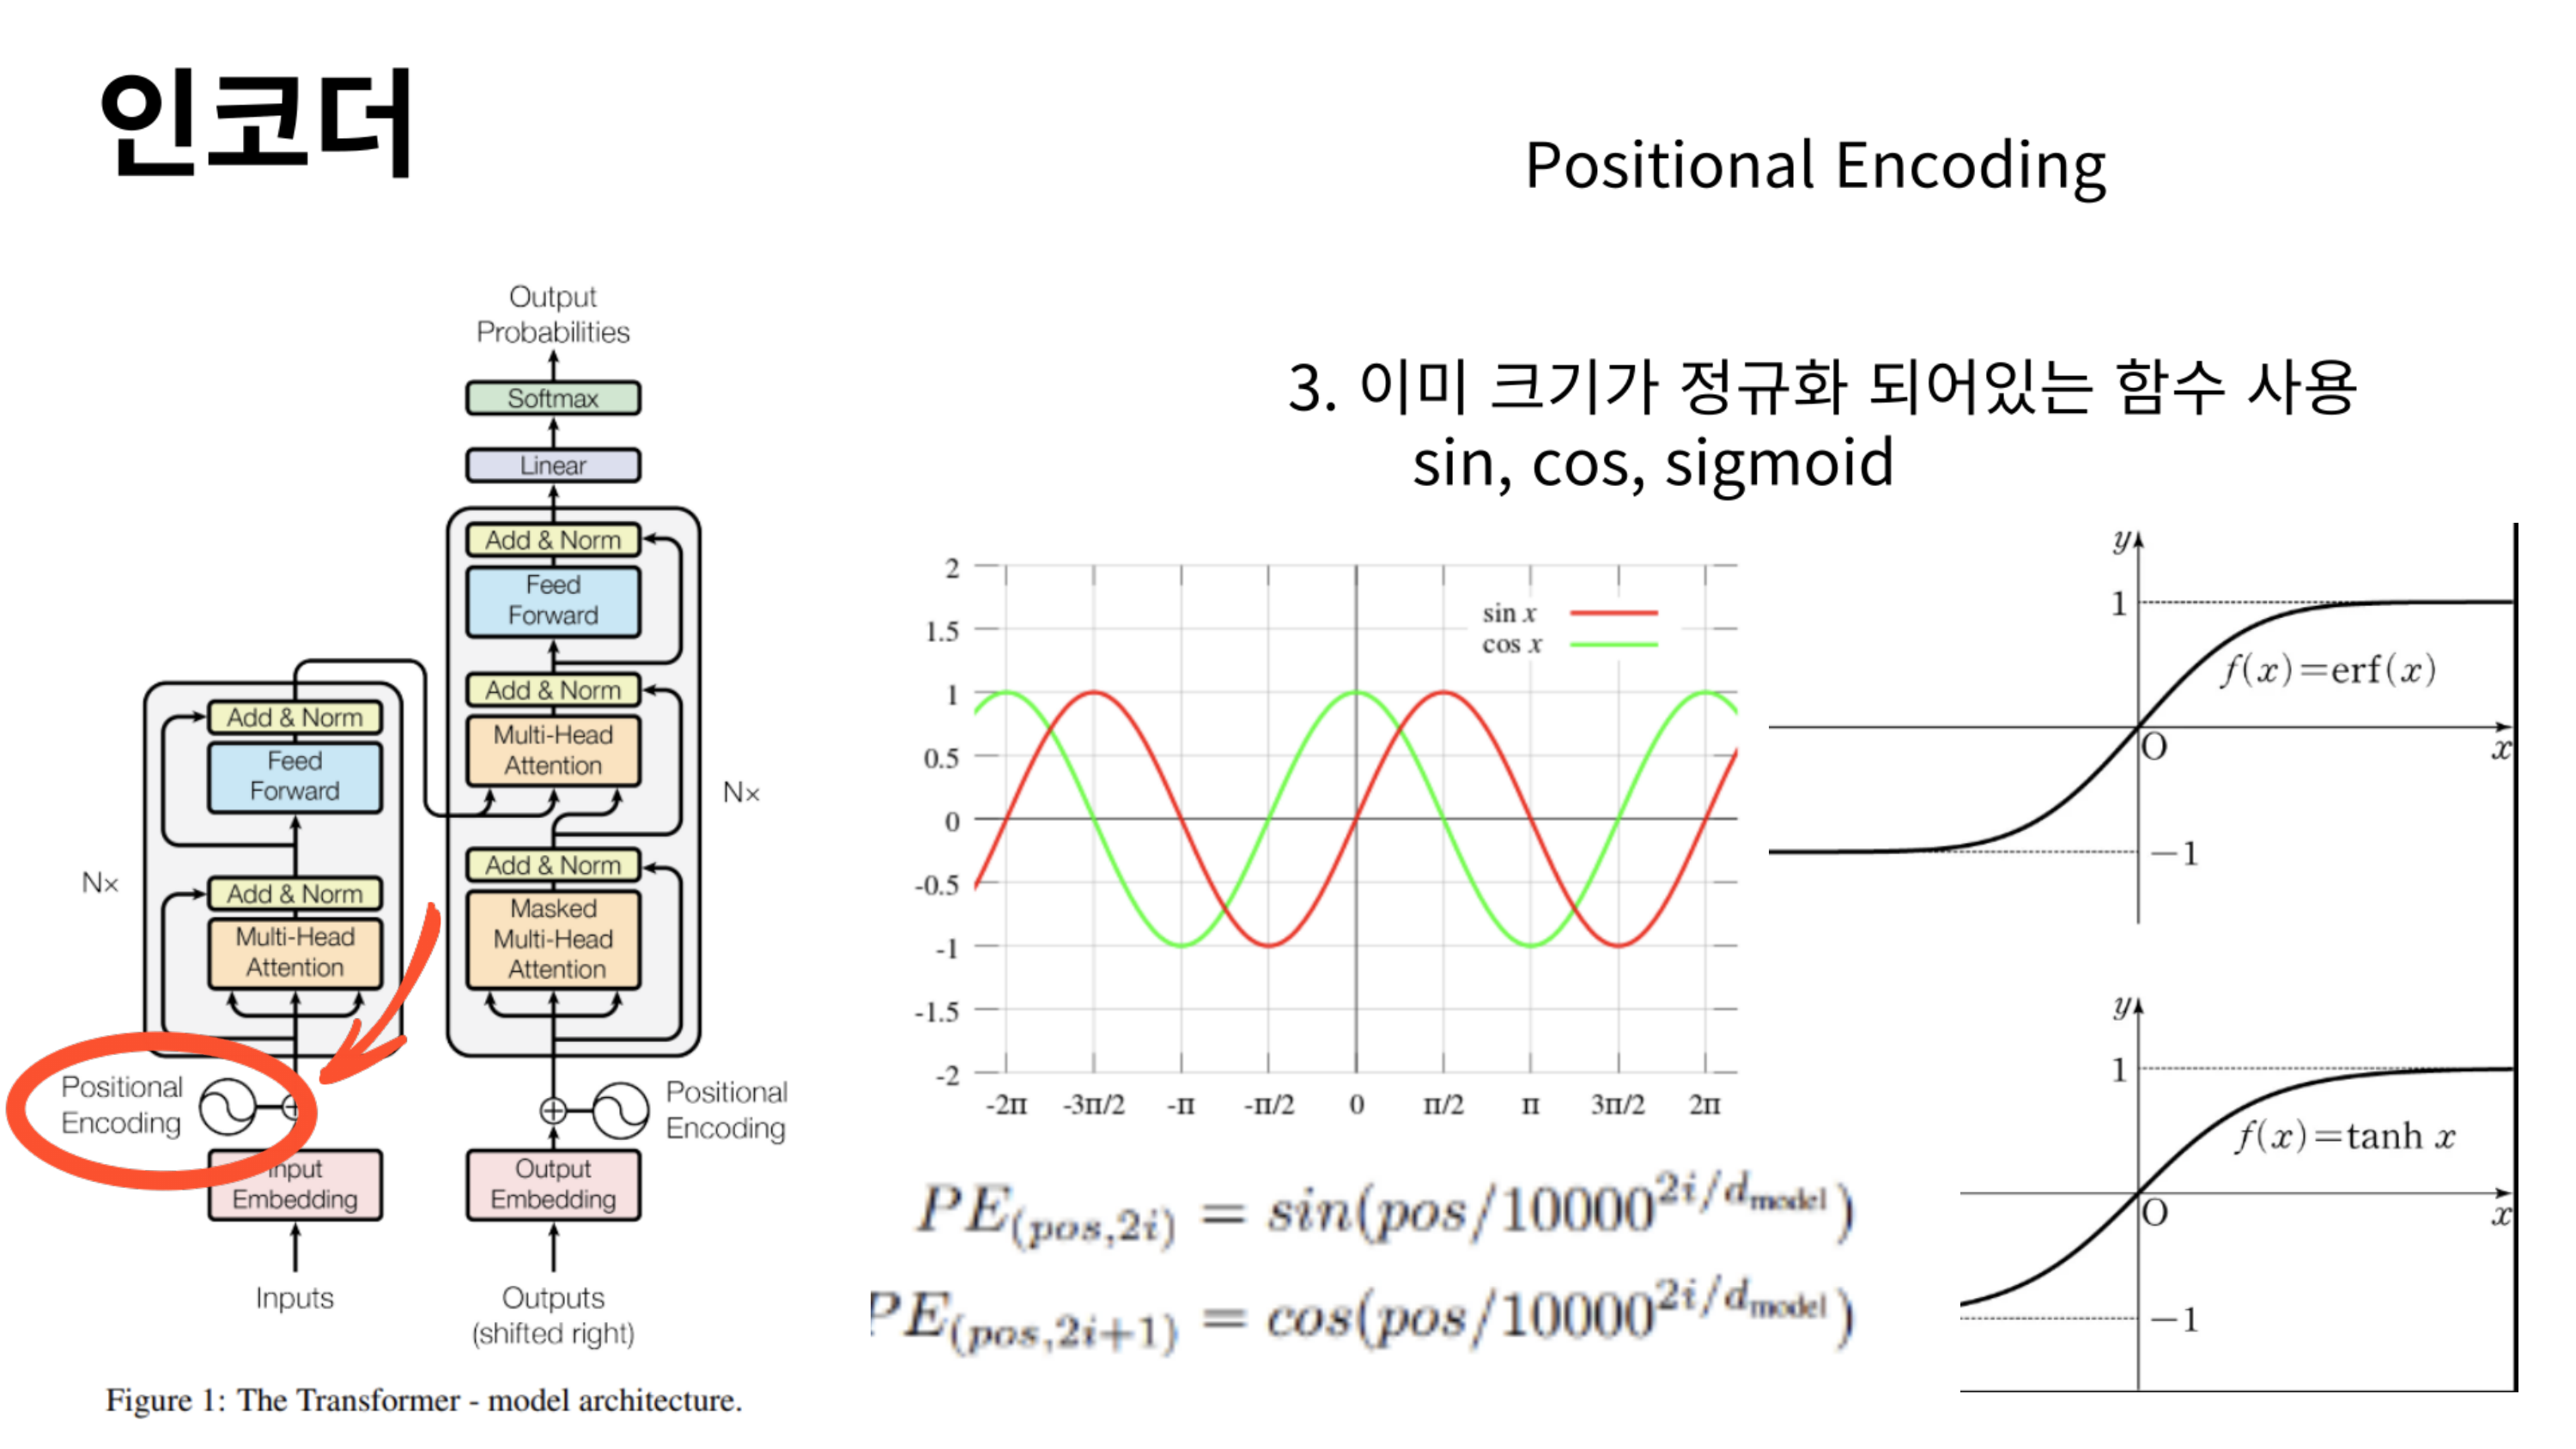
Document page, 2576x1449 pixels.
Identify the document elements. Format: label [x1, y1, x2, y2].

text_box [0, 900, 441, 1210]
text_box [899, 547, 1769, 1129]
text_box [873, 1144, 1960, 1392]
picture [56, 0, 534, 244]
picture [1268, 324, 2417, 547]
text_box [0, 244, 871, 1447]
text_box [1768, 523, 2519, 1392]
picture [1501, 97, 2175, 270]
